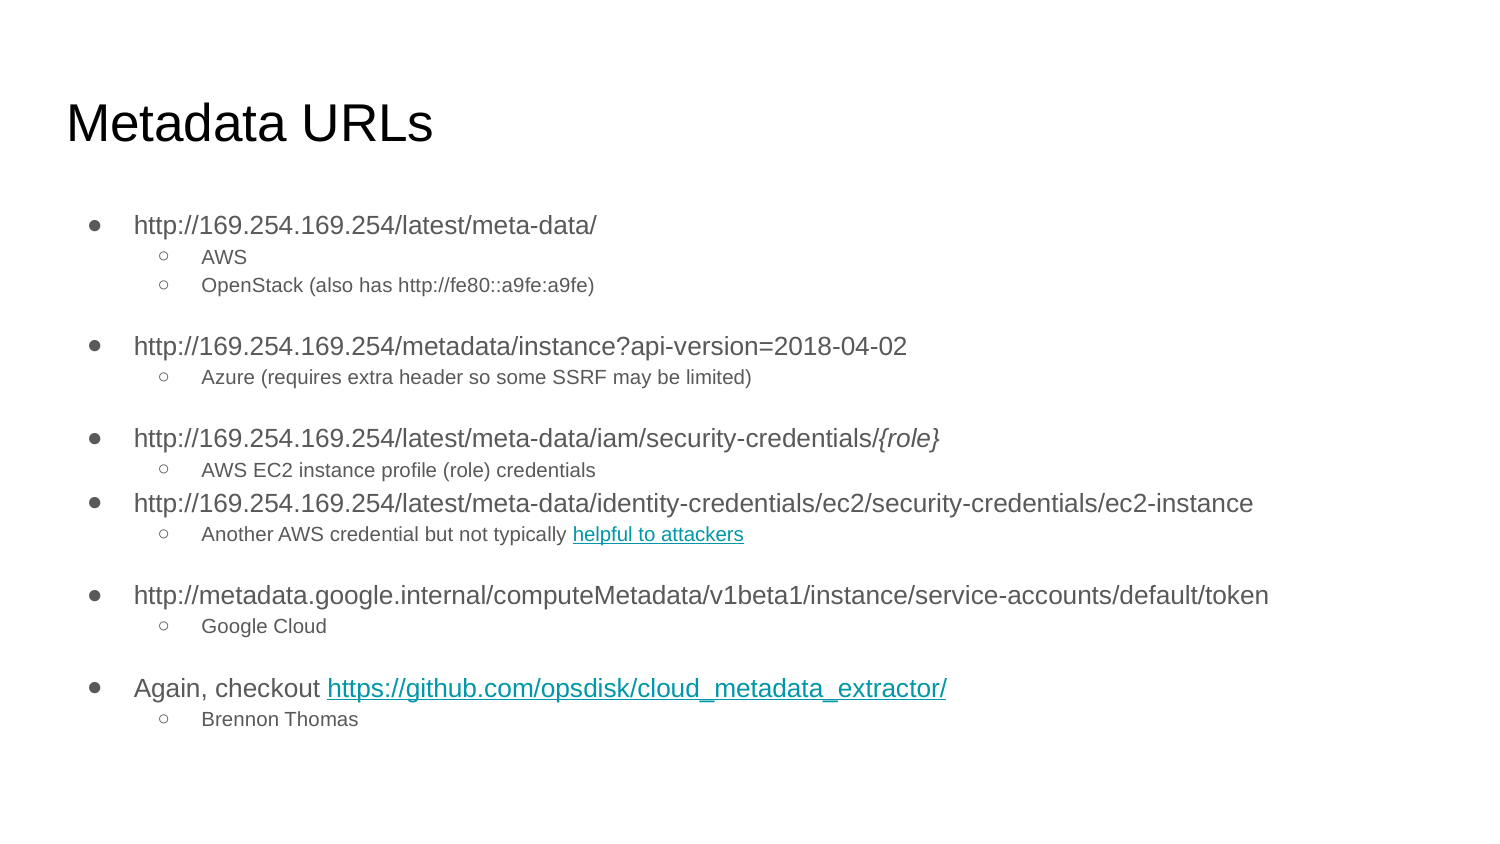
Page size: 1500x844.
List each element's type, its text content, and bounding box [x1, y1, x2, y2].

list http://169.254.169.254/latest/meta-data/ AWS OpenStack (also has http://fe80::a9fe:a9fe) http://169.254.169.254/metadata/instance?api-version=2018-04-02 Azure (requires extra header so some SSRF may be limited) http://169.254.169.254/latest/meta-data/iam/security-credentials/{role} AWS EC2 instance profile (role) credentials http://169.254.169.254/latest/meta-data/identity-credentials/ec2/security-credentials/ec2-instance Another AWS credential but not typically helpful to attackers http://metadata.google.internal/computeMetadata/v1beta1/instance/service-accounts/default/token Google Cloud Again, checkout https://github.com/opsdisk/cloud_metadata_extractor/ Brennon Thomas [51, 189, 1449, 750]
title Metadata URLs [51, 72, 1449, 167]
